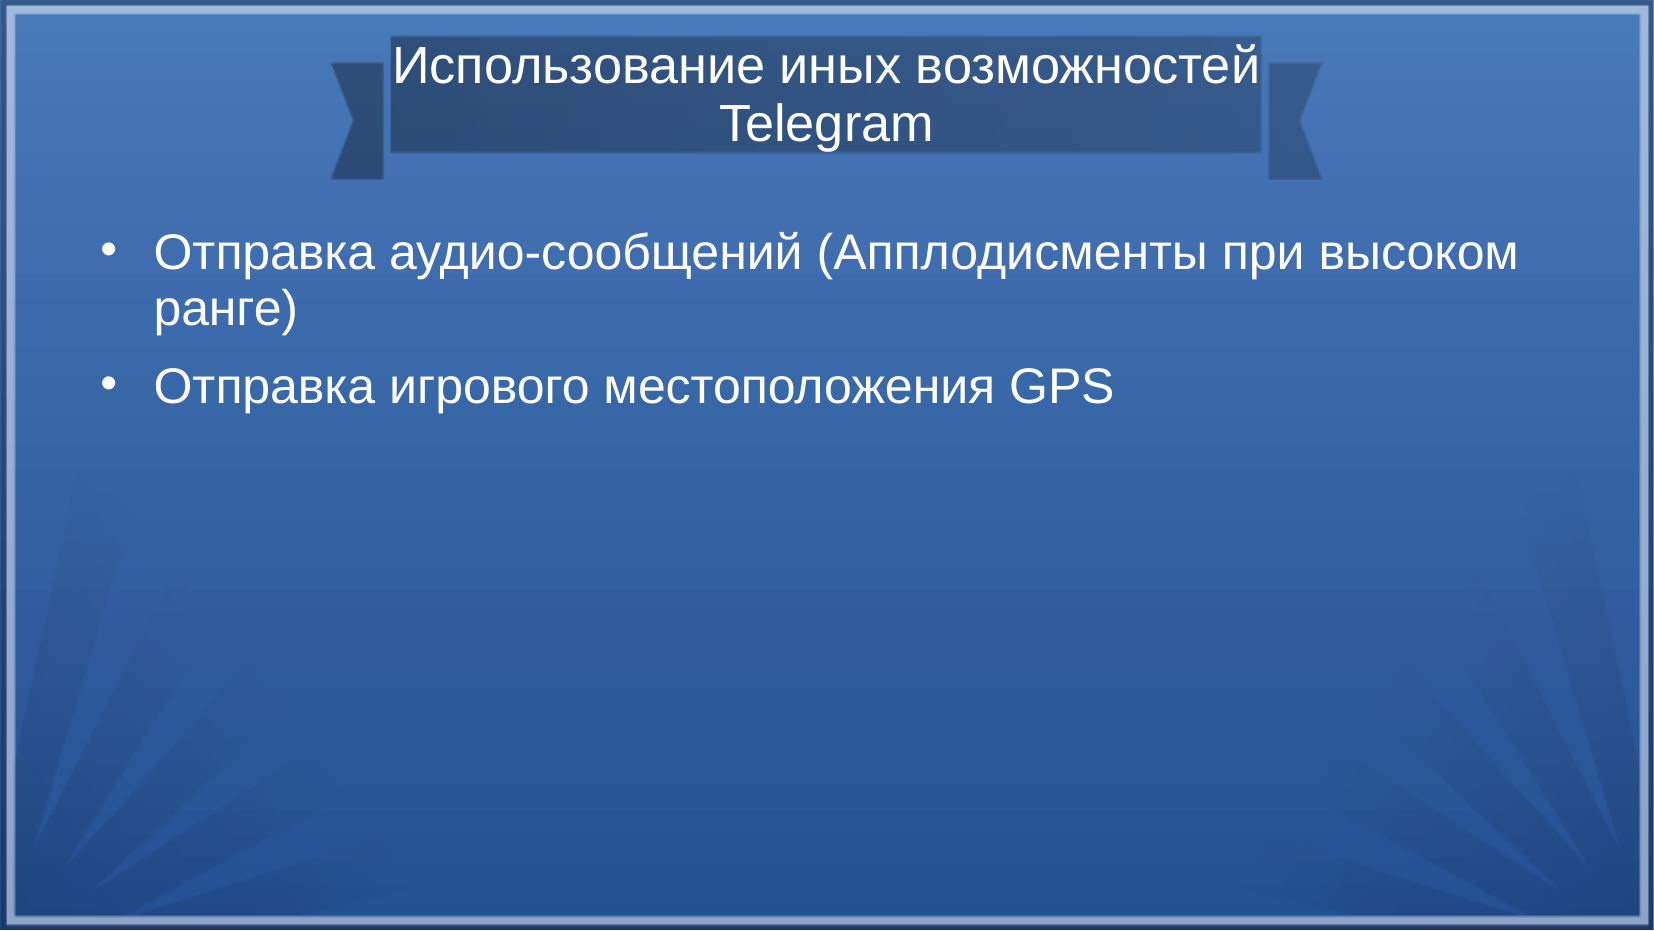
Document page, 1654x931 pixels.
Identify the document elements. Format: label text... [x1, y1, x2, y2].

text_box Использование иных возможностей Telegram [389, 35, 1264, 154]
picture [0, 0, 1654, 930]
text_box Отправка аудио-сообщений (Апплодисменты при высоком ранге) Отправка игрового местоположения GPS [82, 224, 1571, 848]
